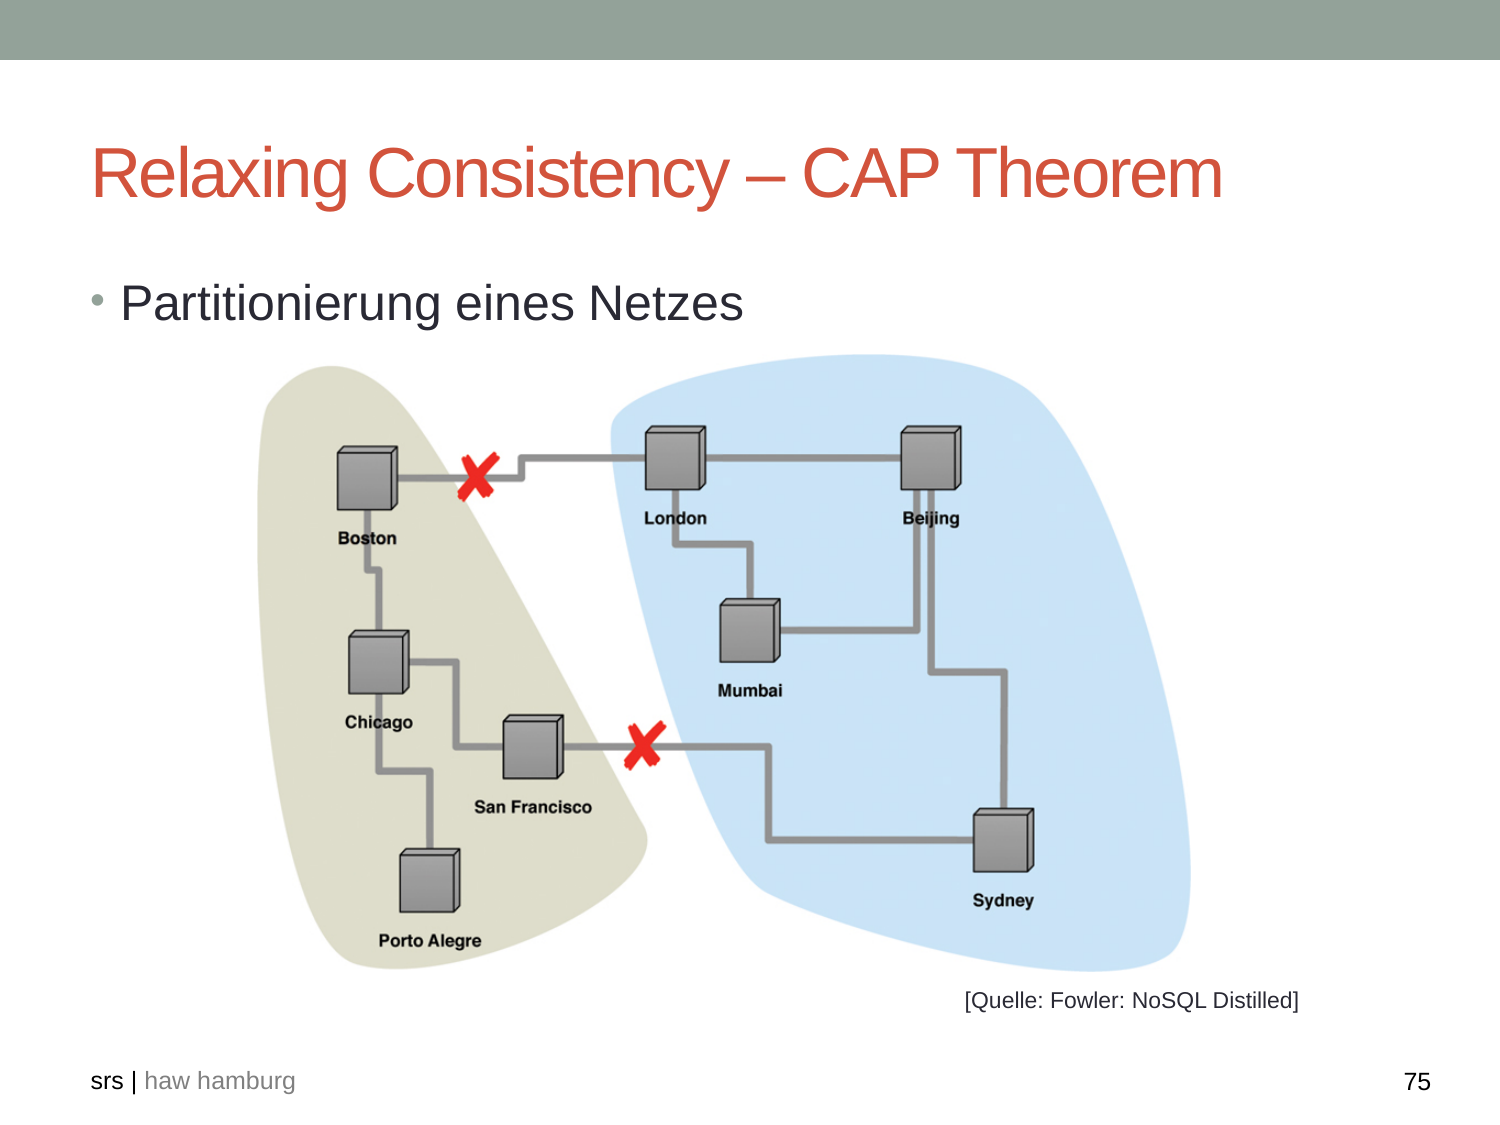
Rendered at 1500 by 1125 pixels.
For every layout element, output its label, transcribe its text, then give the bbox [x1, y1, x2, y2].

picture [257, 354, 1191, 972]
list Partitionierung eines Netzes [75, 262, 1425, 1063]
text_box [Quelle: Fowler: NoSQL Distilled] [949, 977, 1315, 1021]
title Relaxing Consistency – CAP Theorem [75, 87, 1425, 250]
